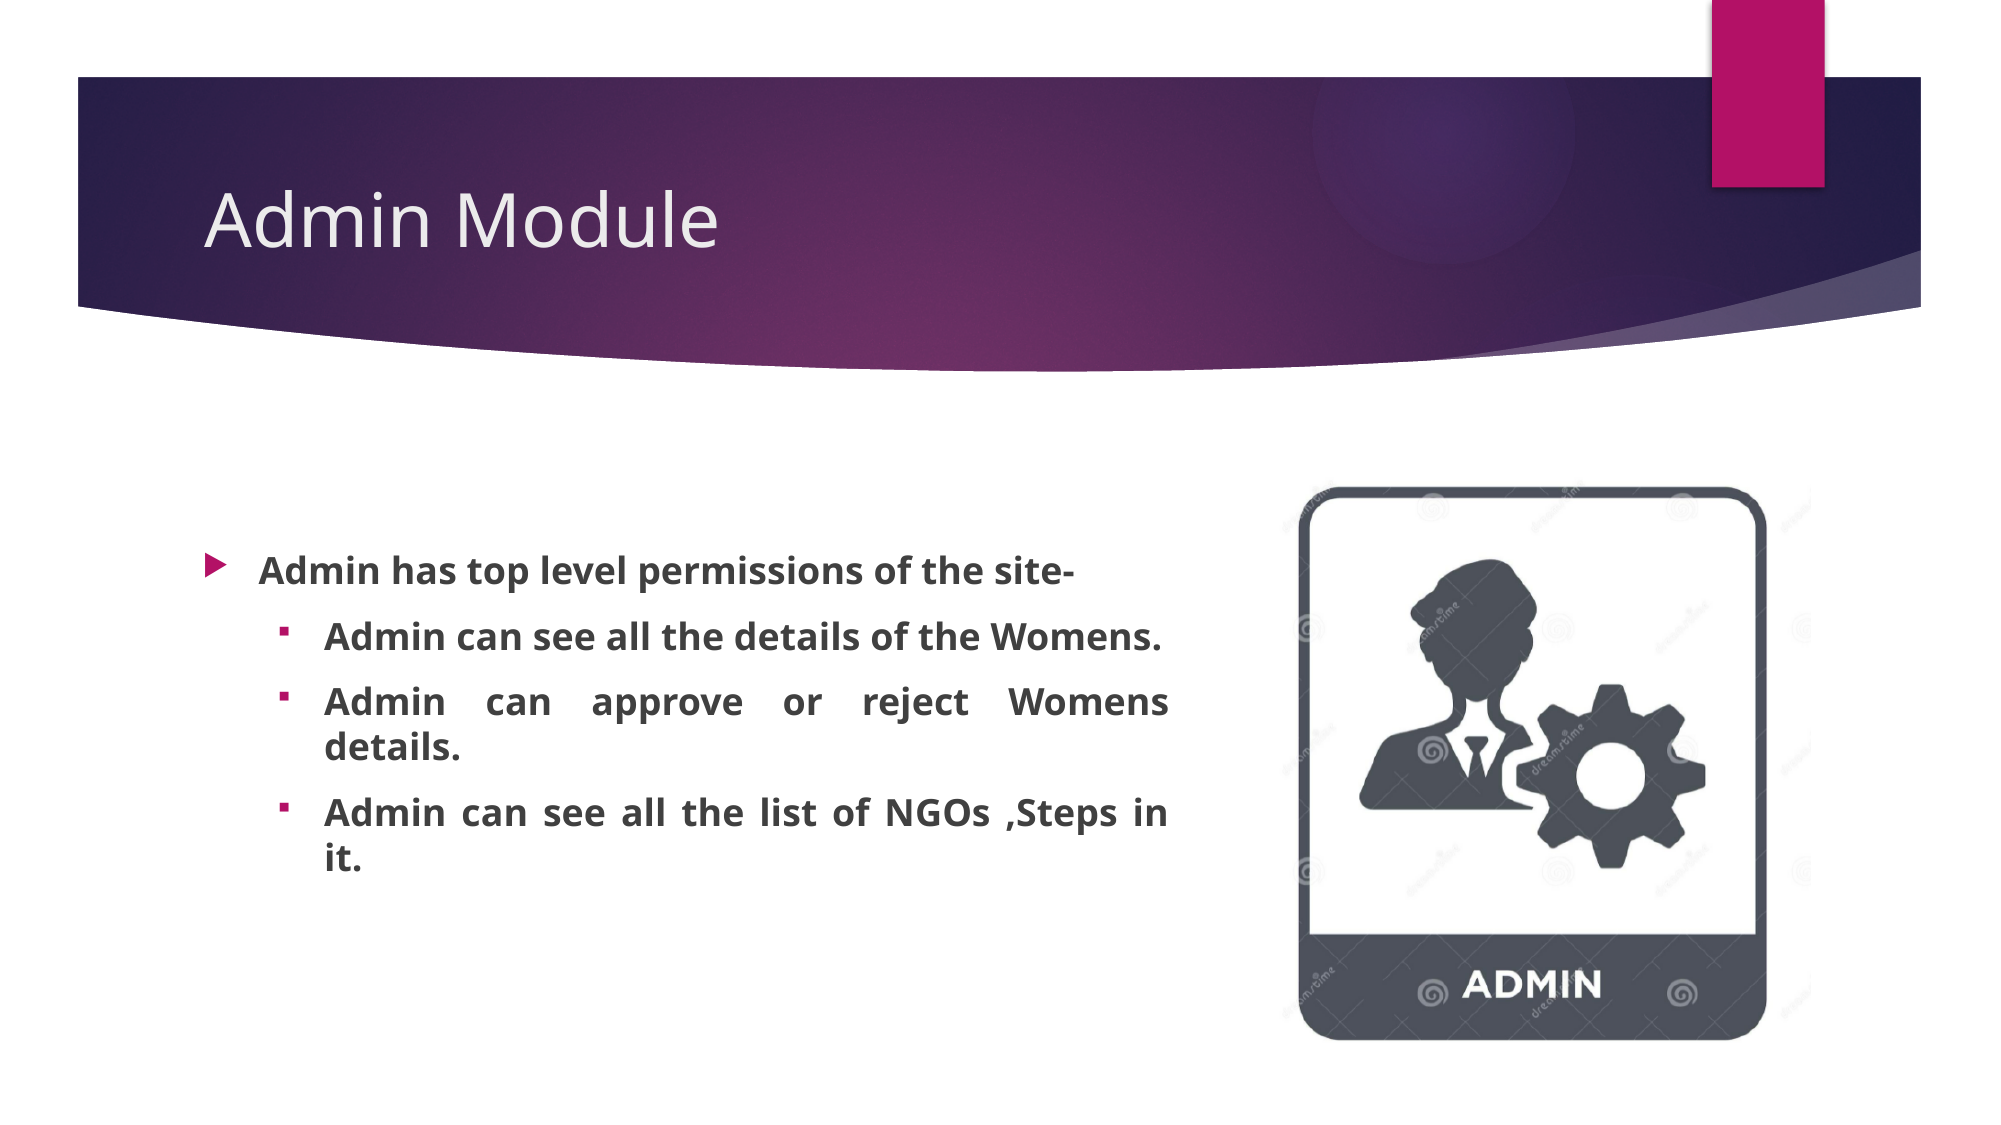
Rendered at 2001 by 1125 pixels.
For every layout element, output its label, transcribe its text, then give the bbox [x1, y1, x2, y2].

list Admin has top level permissions of the site- Admin can see all the details of the Womens. Admin can approve or reject Womens details. Admin can see all the list of NGOs ,Steps in it. [187, 539, 1186, 968]
title Admin Module [189, 159, 1627, 276]
picture [1251, 441, 1811, 1071]
